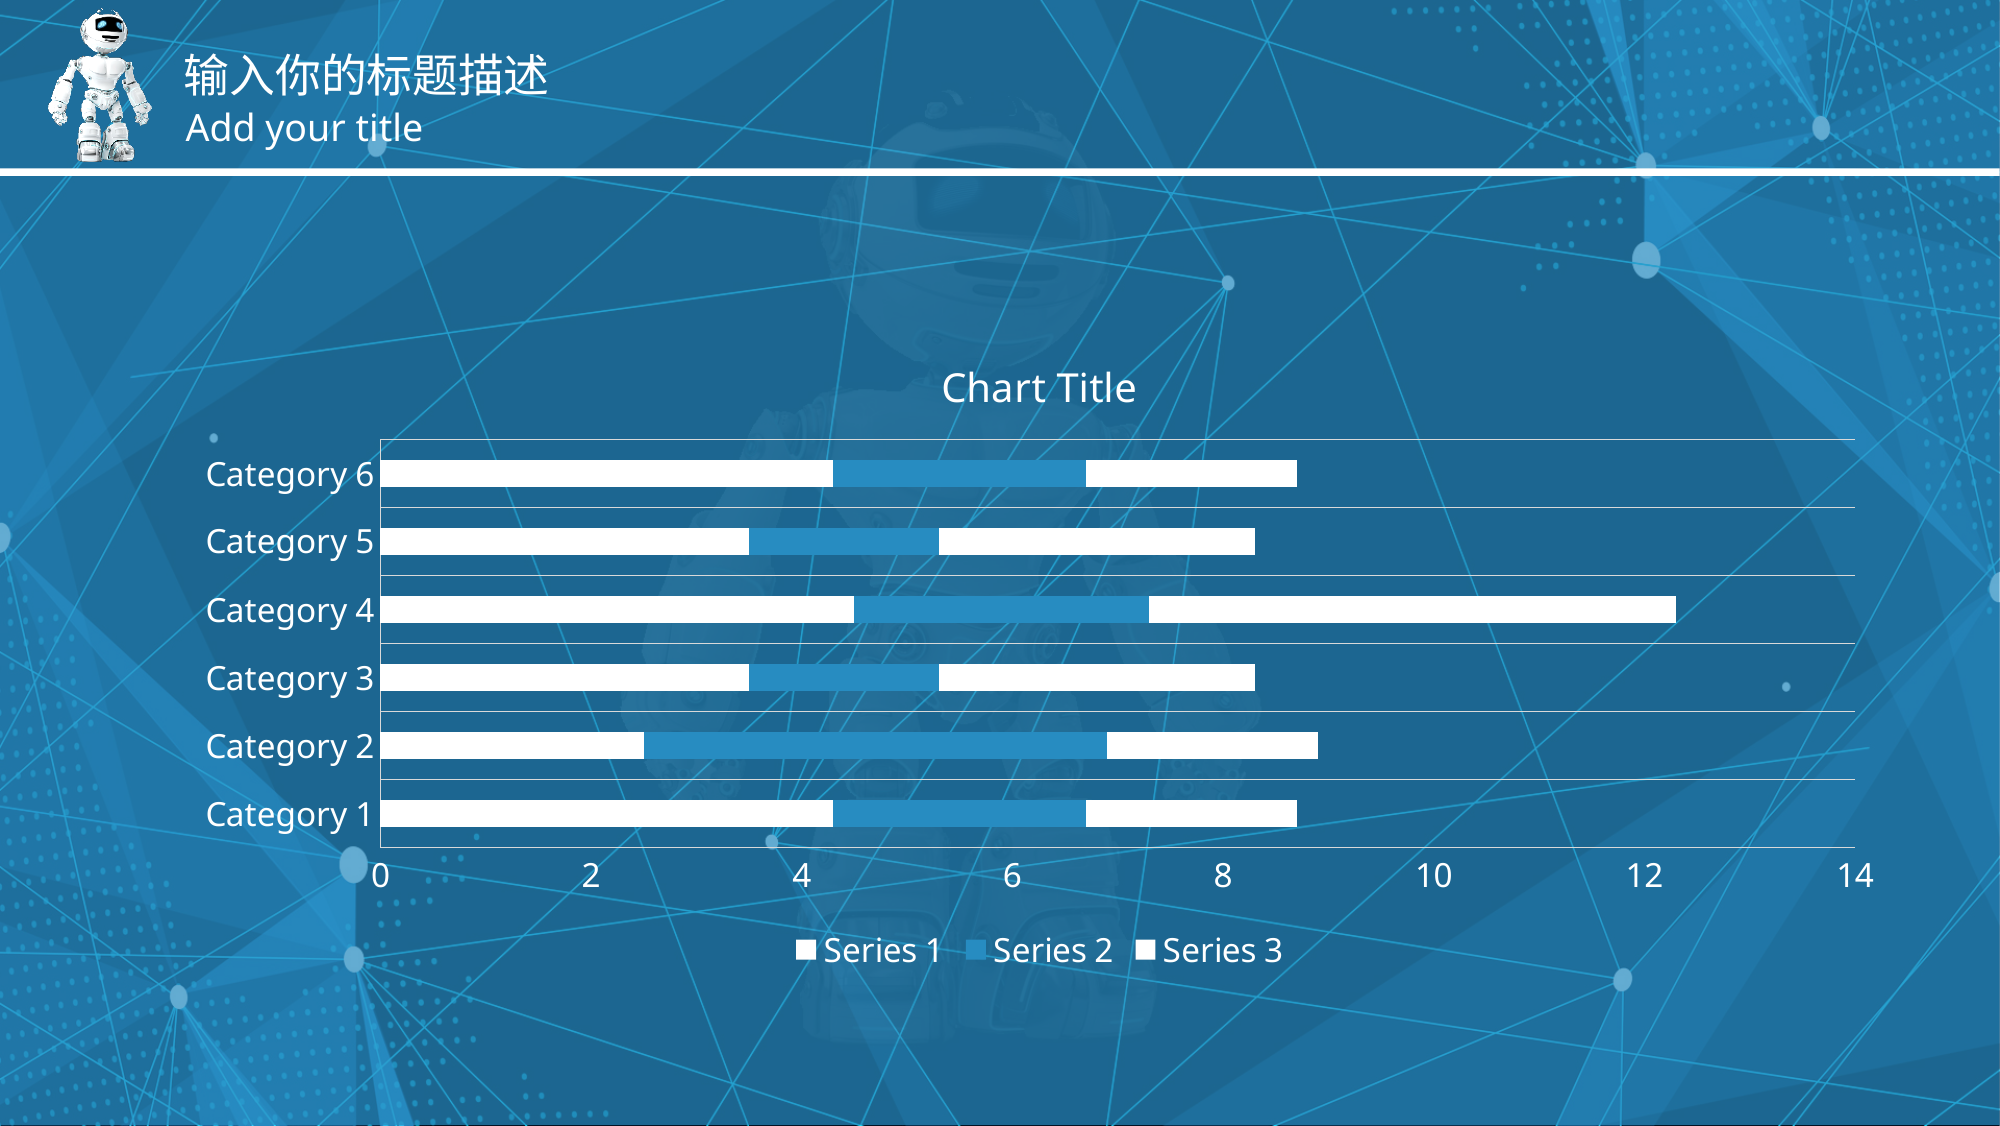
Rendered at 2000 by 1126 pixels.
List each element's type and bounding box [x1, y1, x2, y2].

chart [170, 324, 1909, 979]
text_box [0, 0, 2000, 1126]
